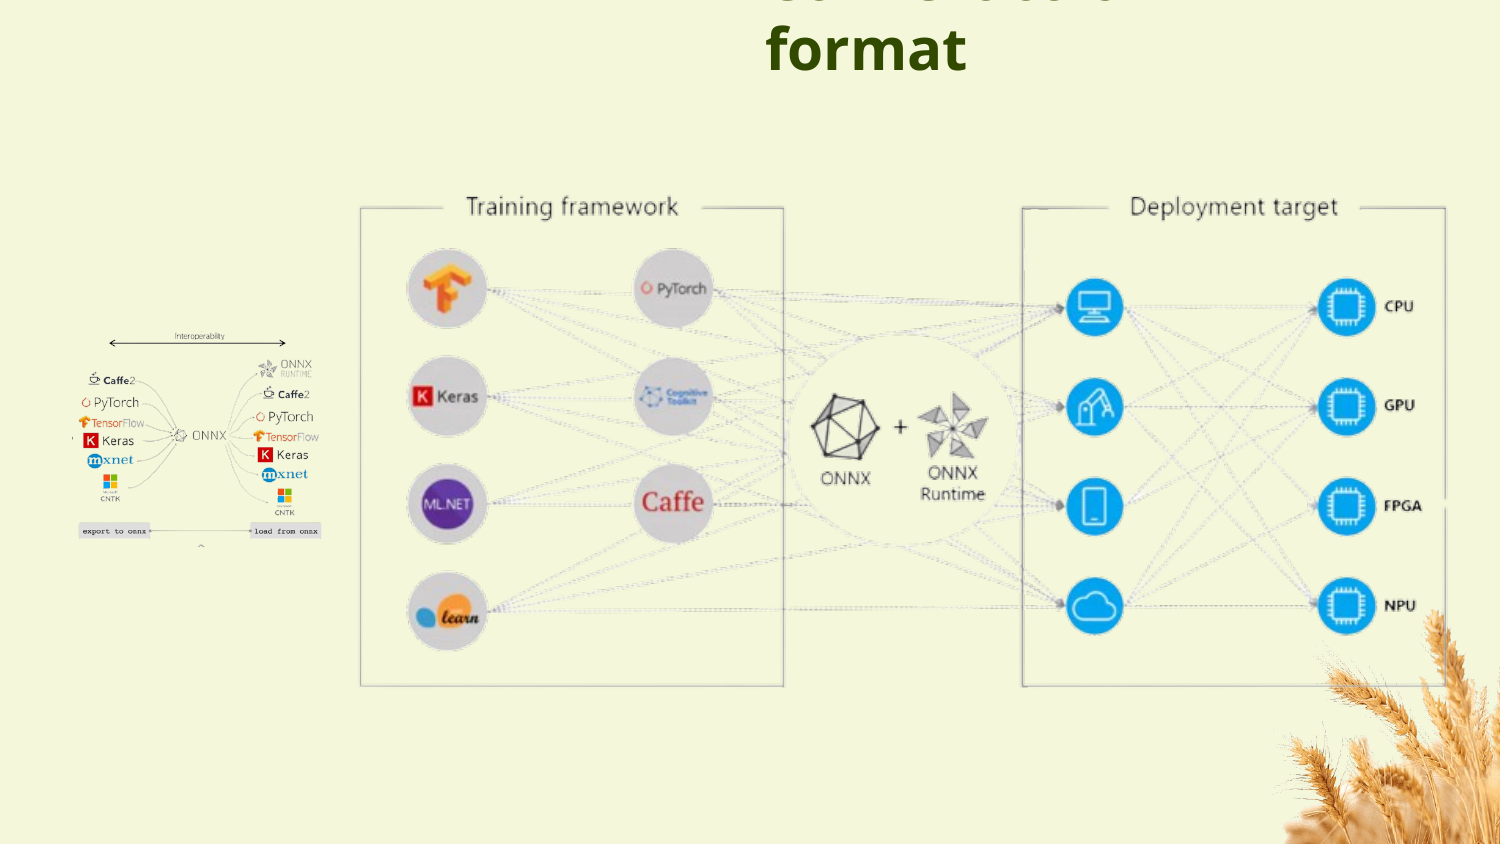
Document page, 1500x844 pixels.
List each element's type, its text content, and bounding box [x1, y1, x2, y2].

title Convert to onnx format [750, 47, 1450, 97]
picture [72, 174, 1500, 844]
